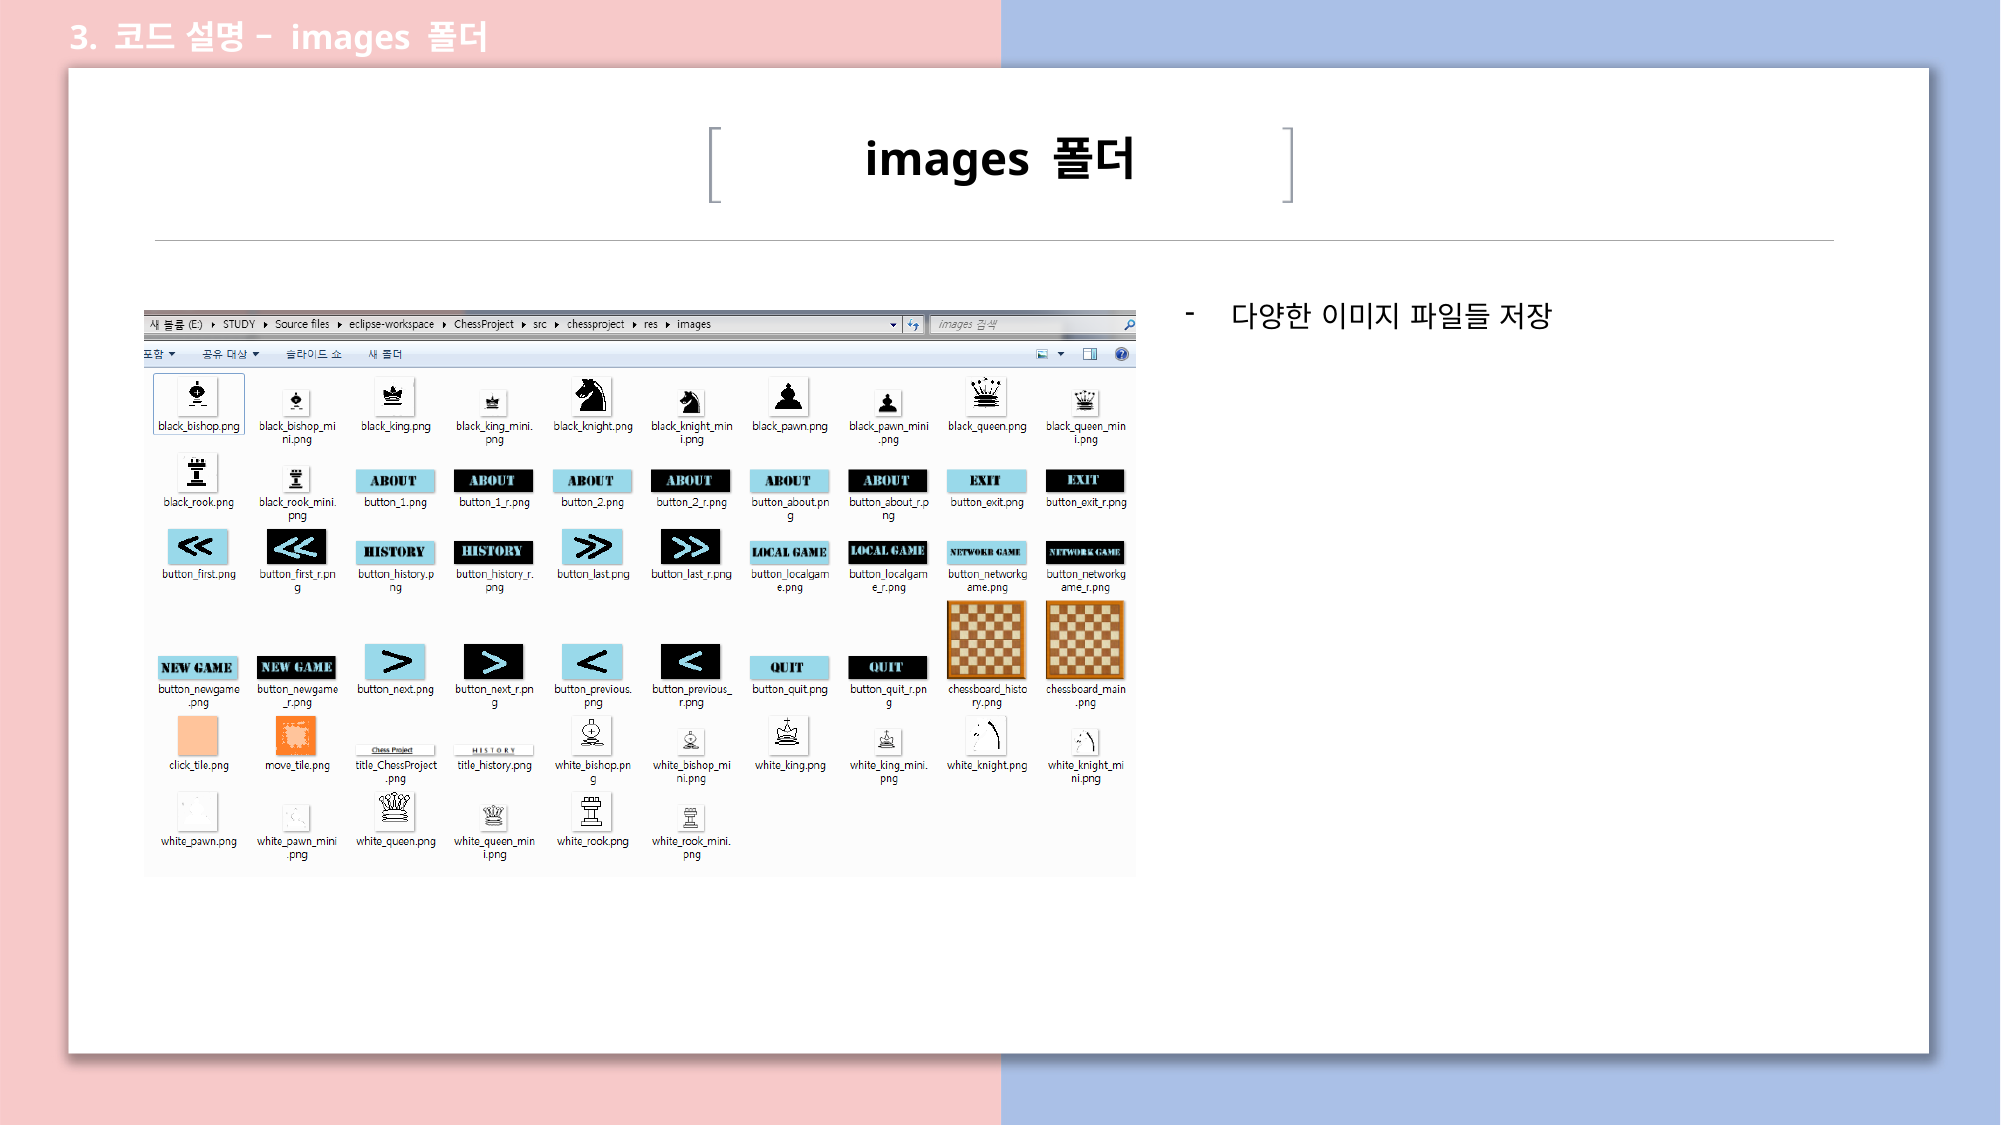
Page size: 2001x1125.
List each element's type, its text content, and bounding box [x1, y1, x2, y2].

picture [0, 0, 2001, 1125]
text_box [709, 127, 1293, 203]
text_box images 폴더 [363, 107, 1639, 214]
text_box 다양한 이미지 파일들 저장 [1170, 273, 1907, 341]
text_box 3. 코드 설명 – images 폴더 [54, 13, 672, 95]
